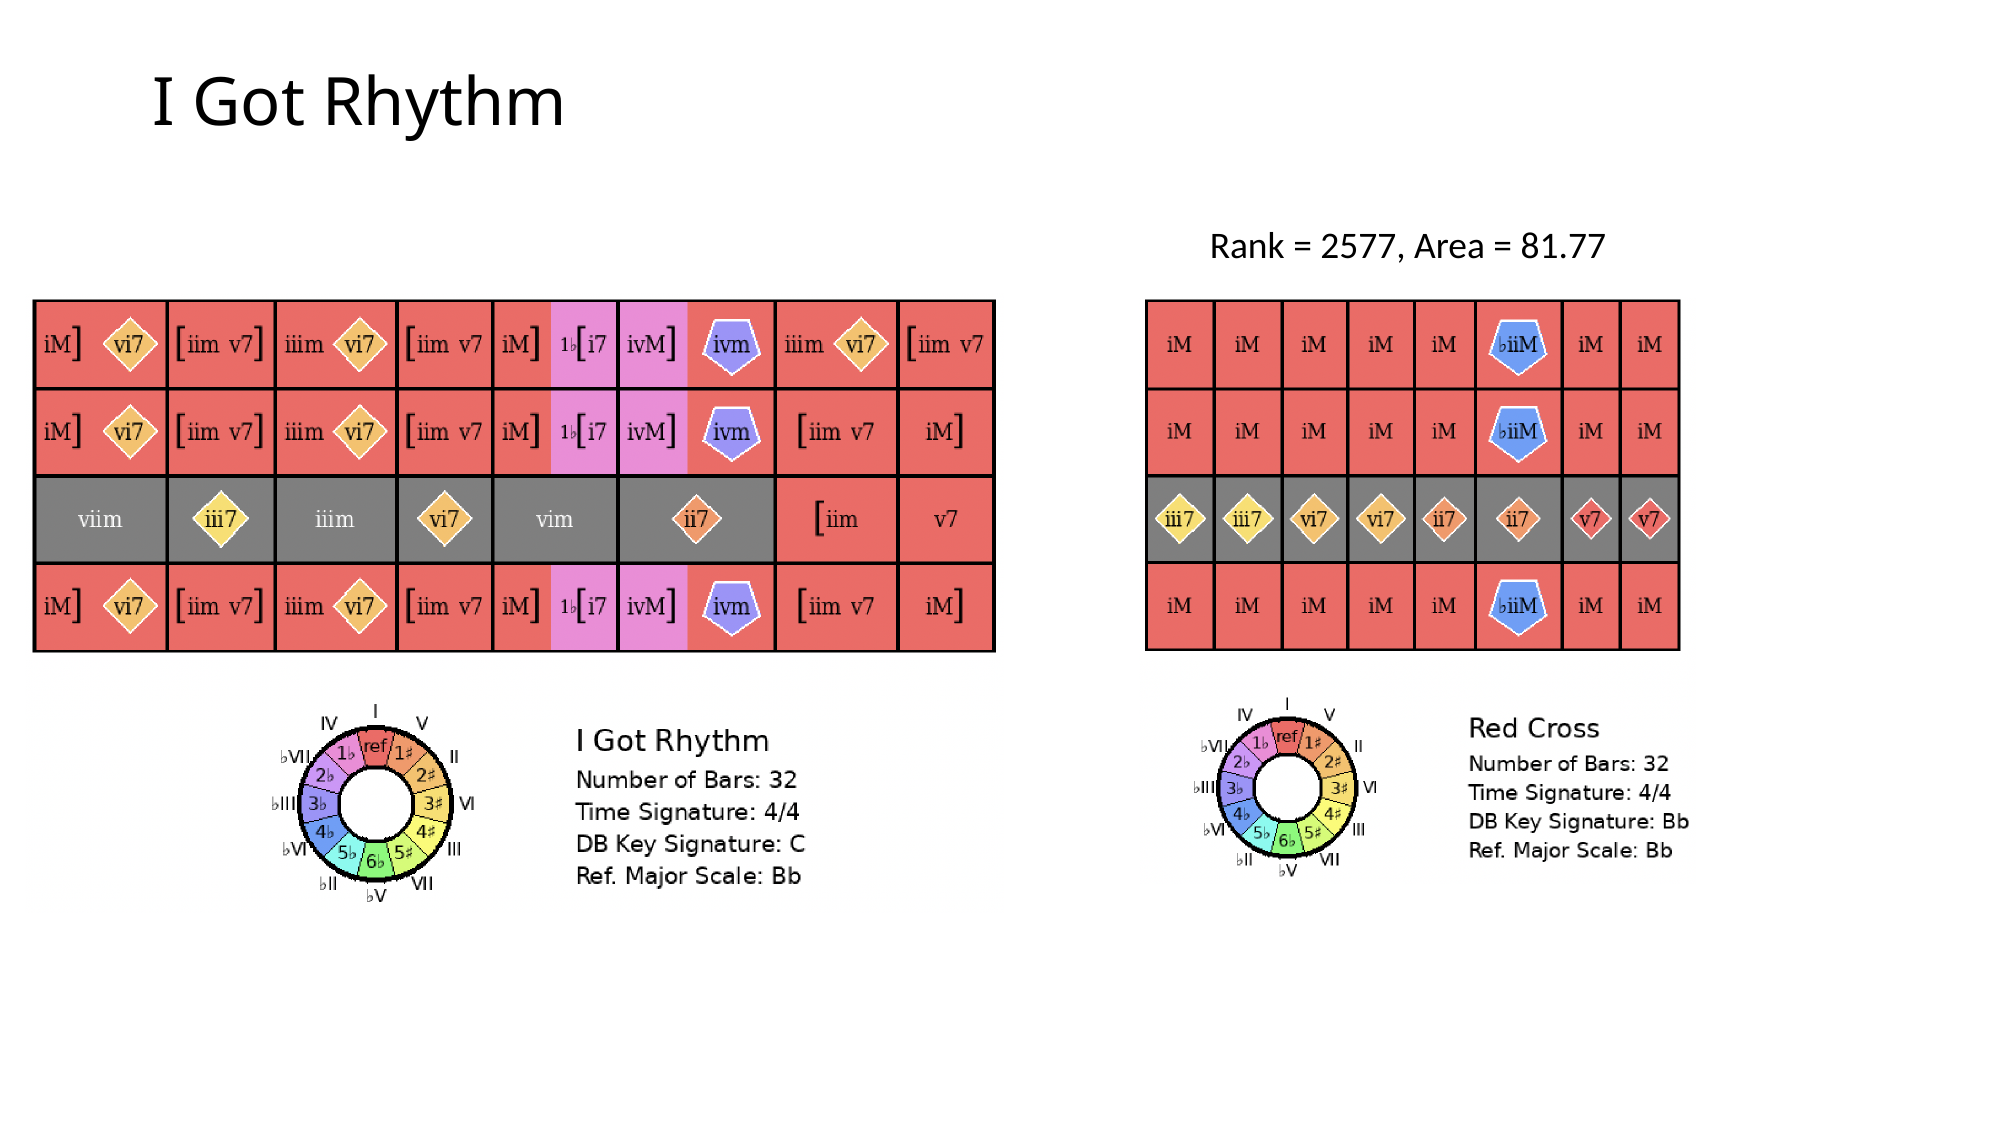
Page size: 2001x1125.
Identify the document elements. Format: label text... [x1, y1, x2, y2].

title I Got Rhythm [137, 59, 1863, 149]
picture [1139, 297, 1696, 884]
picture [25, 293, 1004, 913]
text_box Rank = 2577, Area = 81.77 [1195, 213, 1622, 274]
